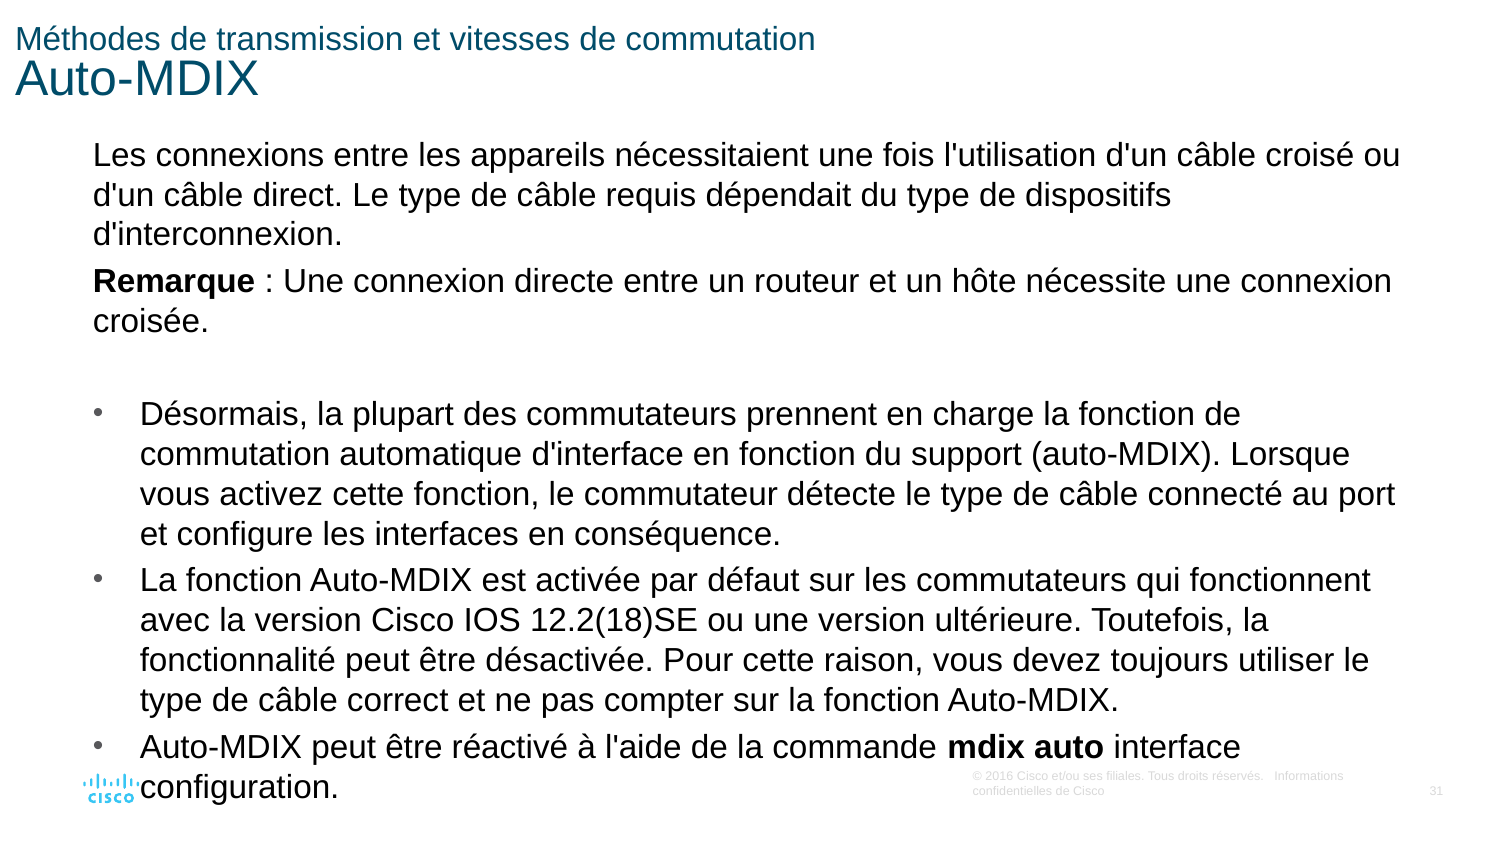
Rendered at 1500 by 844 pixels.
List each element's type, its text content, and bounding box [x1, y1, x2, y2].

title Méthodes de transmission et vitesses de commutation Auto-MDIX [0, 5, 1369, 126]
list Les connexions entre les appareils nécessitaient une fois l'utilisation d'un câble croisé ou d'un câble direct. Le type de câble requis dépendait du type de dispositifs d'interconnexion. Remarque : Une connexion directe entre un routeur et un hôte nécessite une connexion croisée. Désormais, la plupart des commutateurs prennent en charge la fonction de commutation automatique d'interface en fonction du support (auto-MDIX). Lorsque vous activez cette fonction, le commutateur détecte le type de câble connecté au port et configure les interfaces en conséquence. La fonction Auto-MDIX est activée par défaut sur les commutateurs qui fonctionnent avec la version Cisco IOS 12.2(18)SE ou une version ultérieure. Toutefois, la fonctionnalité peut être désactivée. Pour cette raison, vous devez toujours utiliser le type de câble correct et ne pas compter sur la fonction Auto-MDIX. Auto-MDIX peut être réactivé à l'aide de la commande mdix auto interface configuration. [77, 125, 1437, 726]
